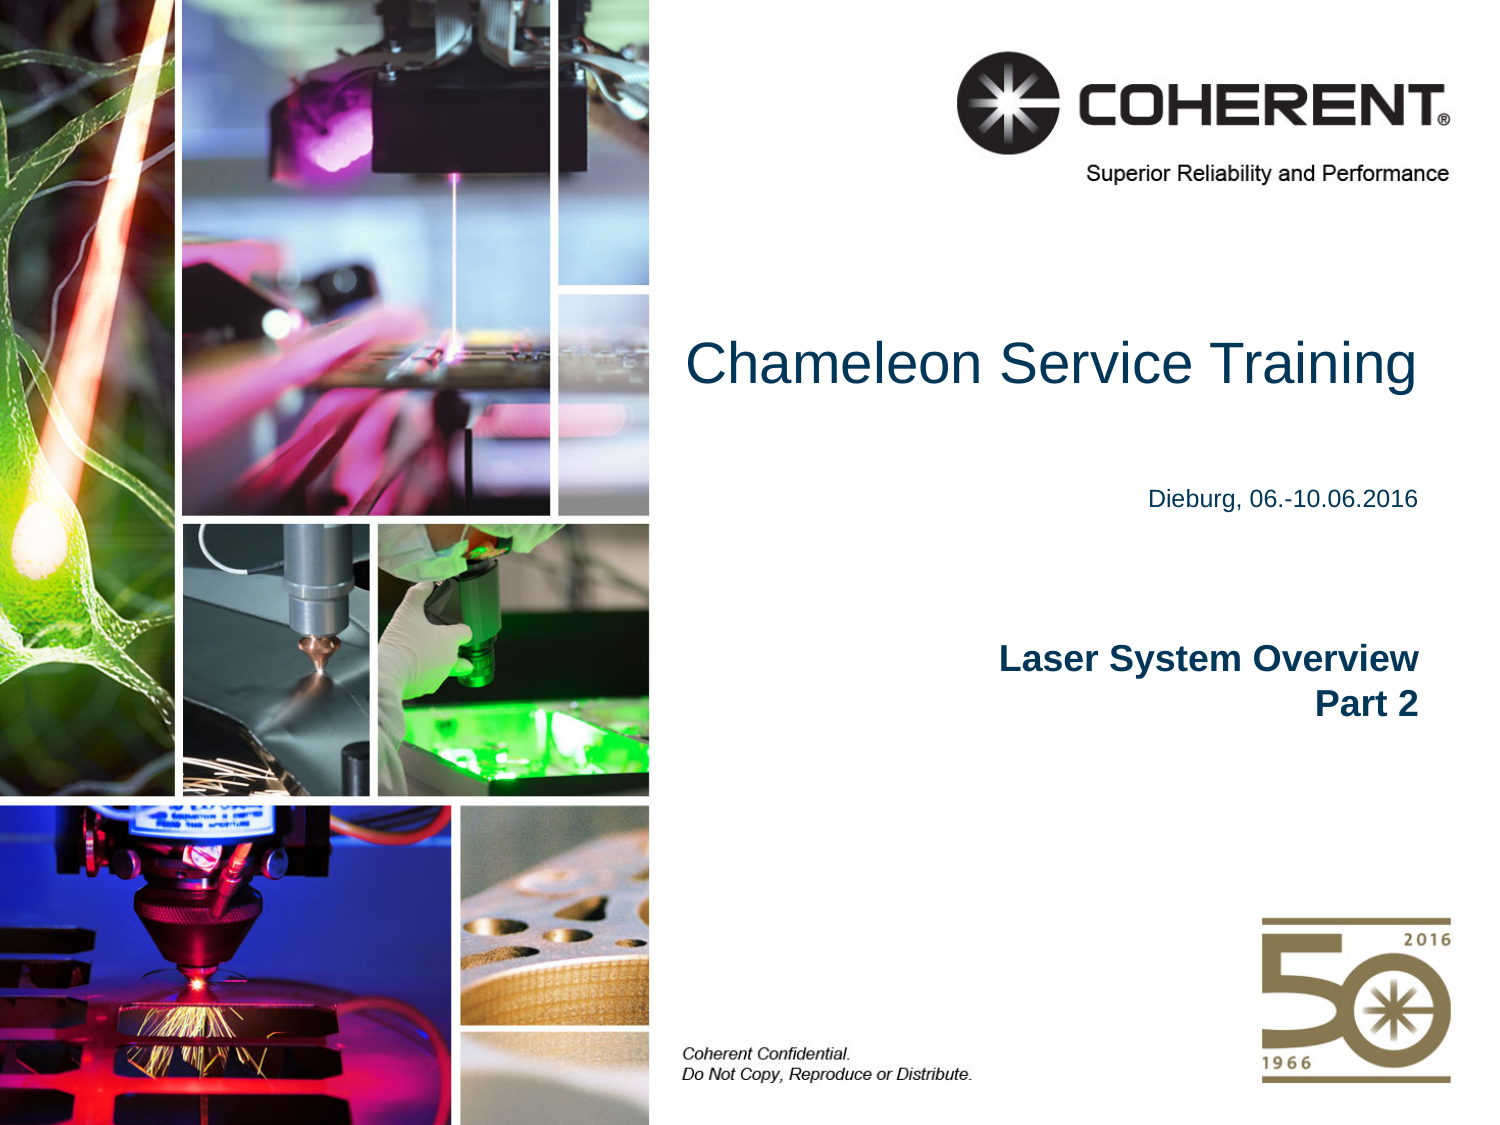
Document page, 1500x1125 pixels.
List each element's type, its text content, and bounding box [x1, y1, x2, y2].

title Chameleon Service Training [652, 318, 1434, 438]
text_box Laser System Overview Part 2 [696, 626, 1434, 746]
subtitle Dieburg, 06.-10.06.2016 [696, 475, 1434, 589]
picture [0, 0, 1500, 1125]
